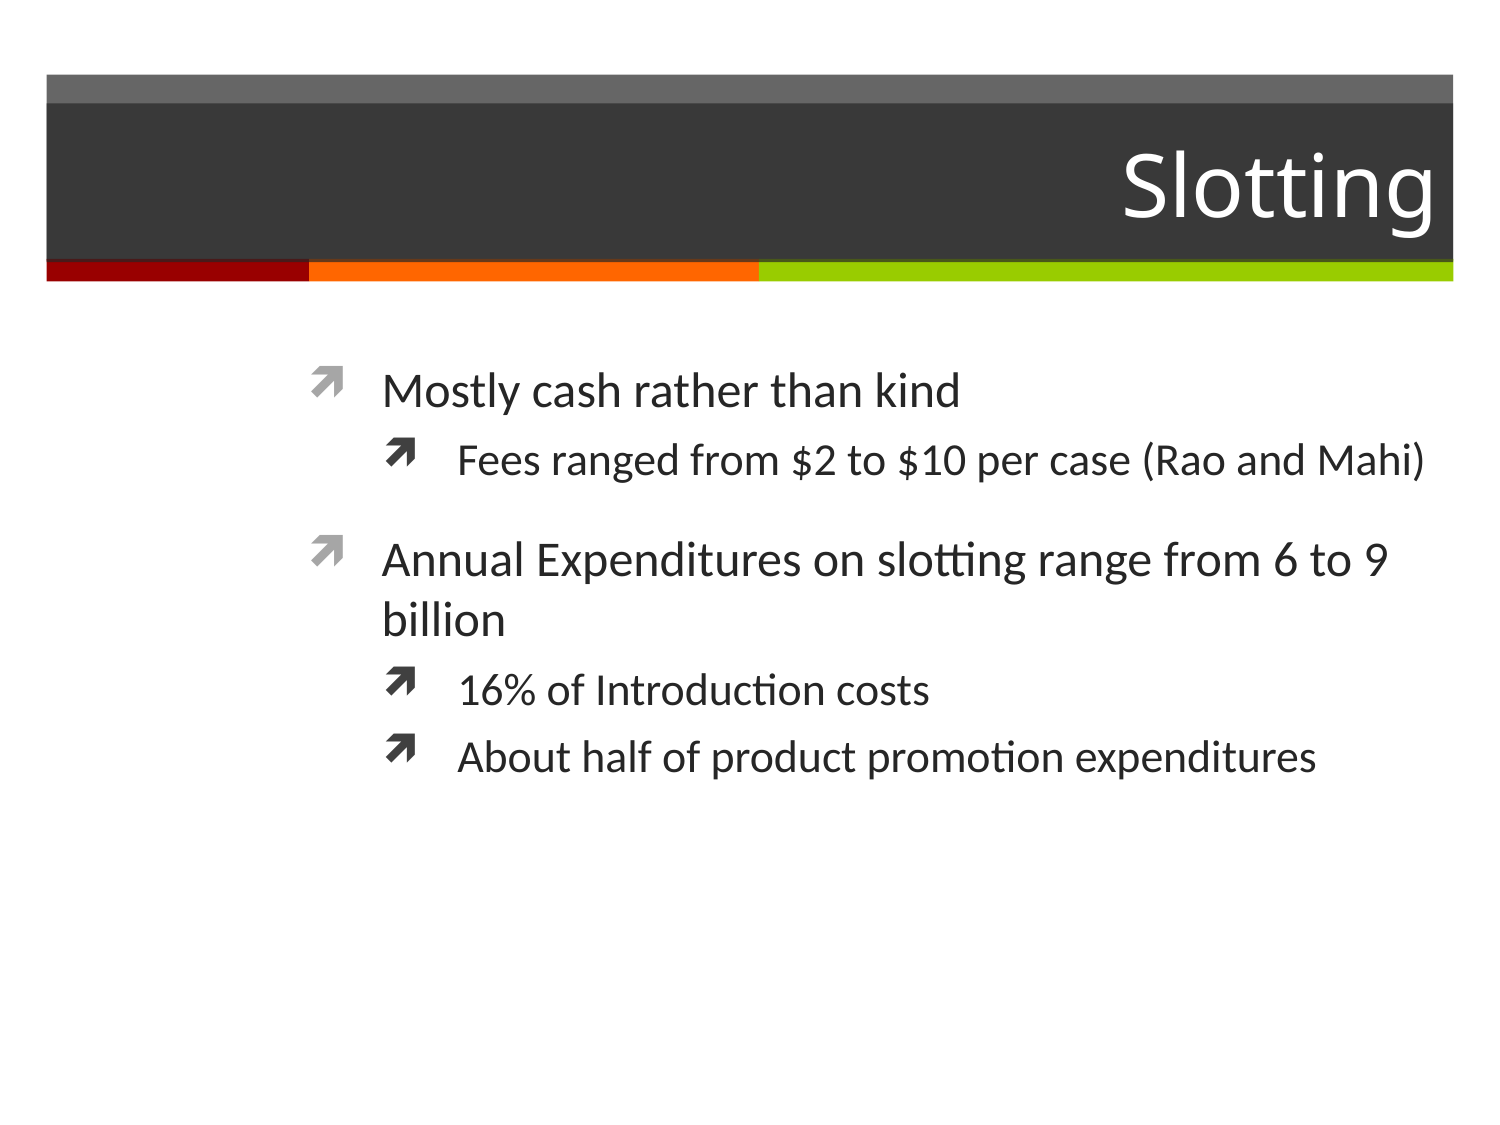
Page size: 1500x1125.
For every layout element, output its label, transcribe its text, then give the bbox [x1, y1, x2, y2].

list Mostly cash rather than kind Fees ranged from $2 to $10 per case (Rao and Mahi) Annual Expenditures on slotting range from 6 to 9 billion 16% of Introduction costs About half of product promotion expenditures [292, 350, 1454, 1005]
title Slotting [46, 103, 1454, 263]
